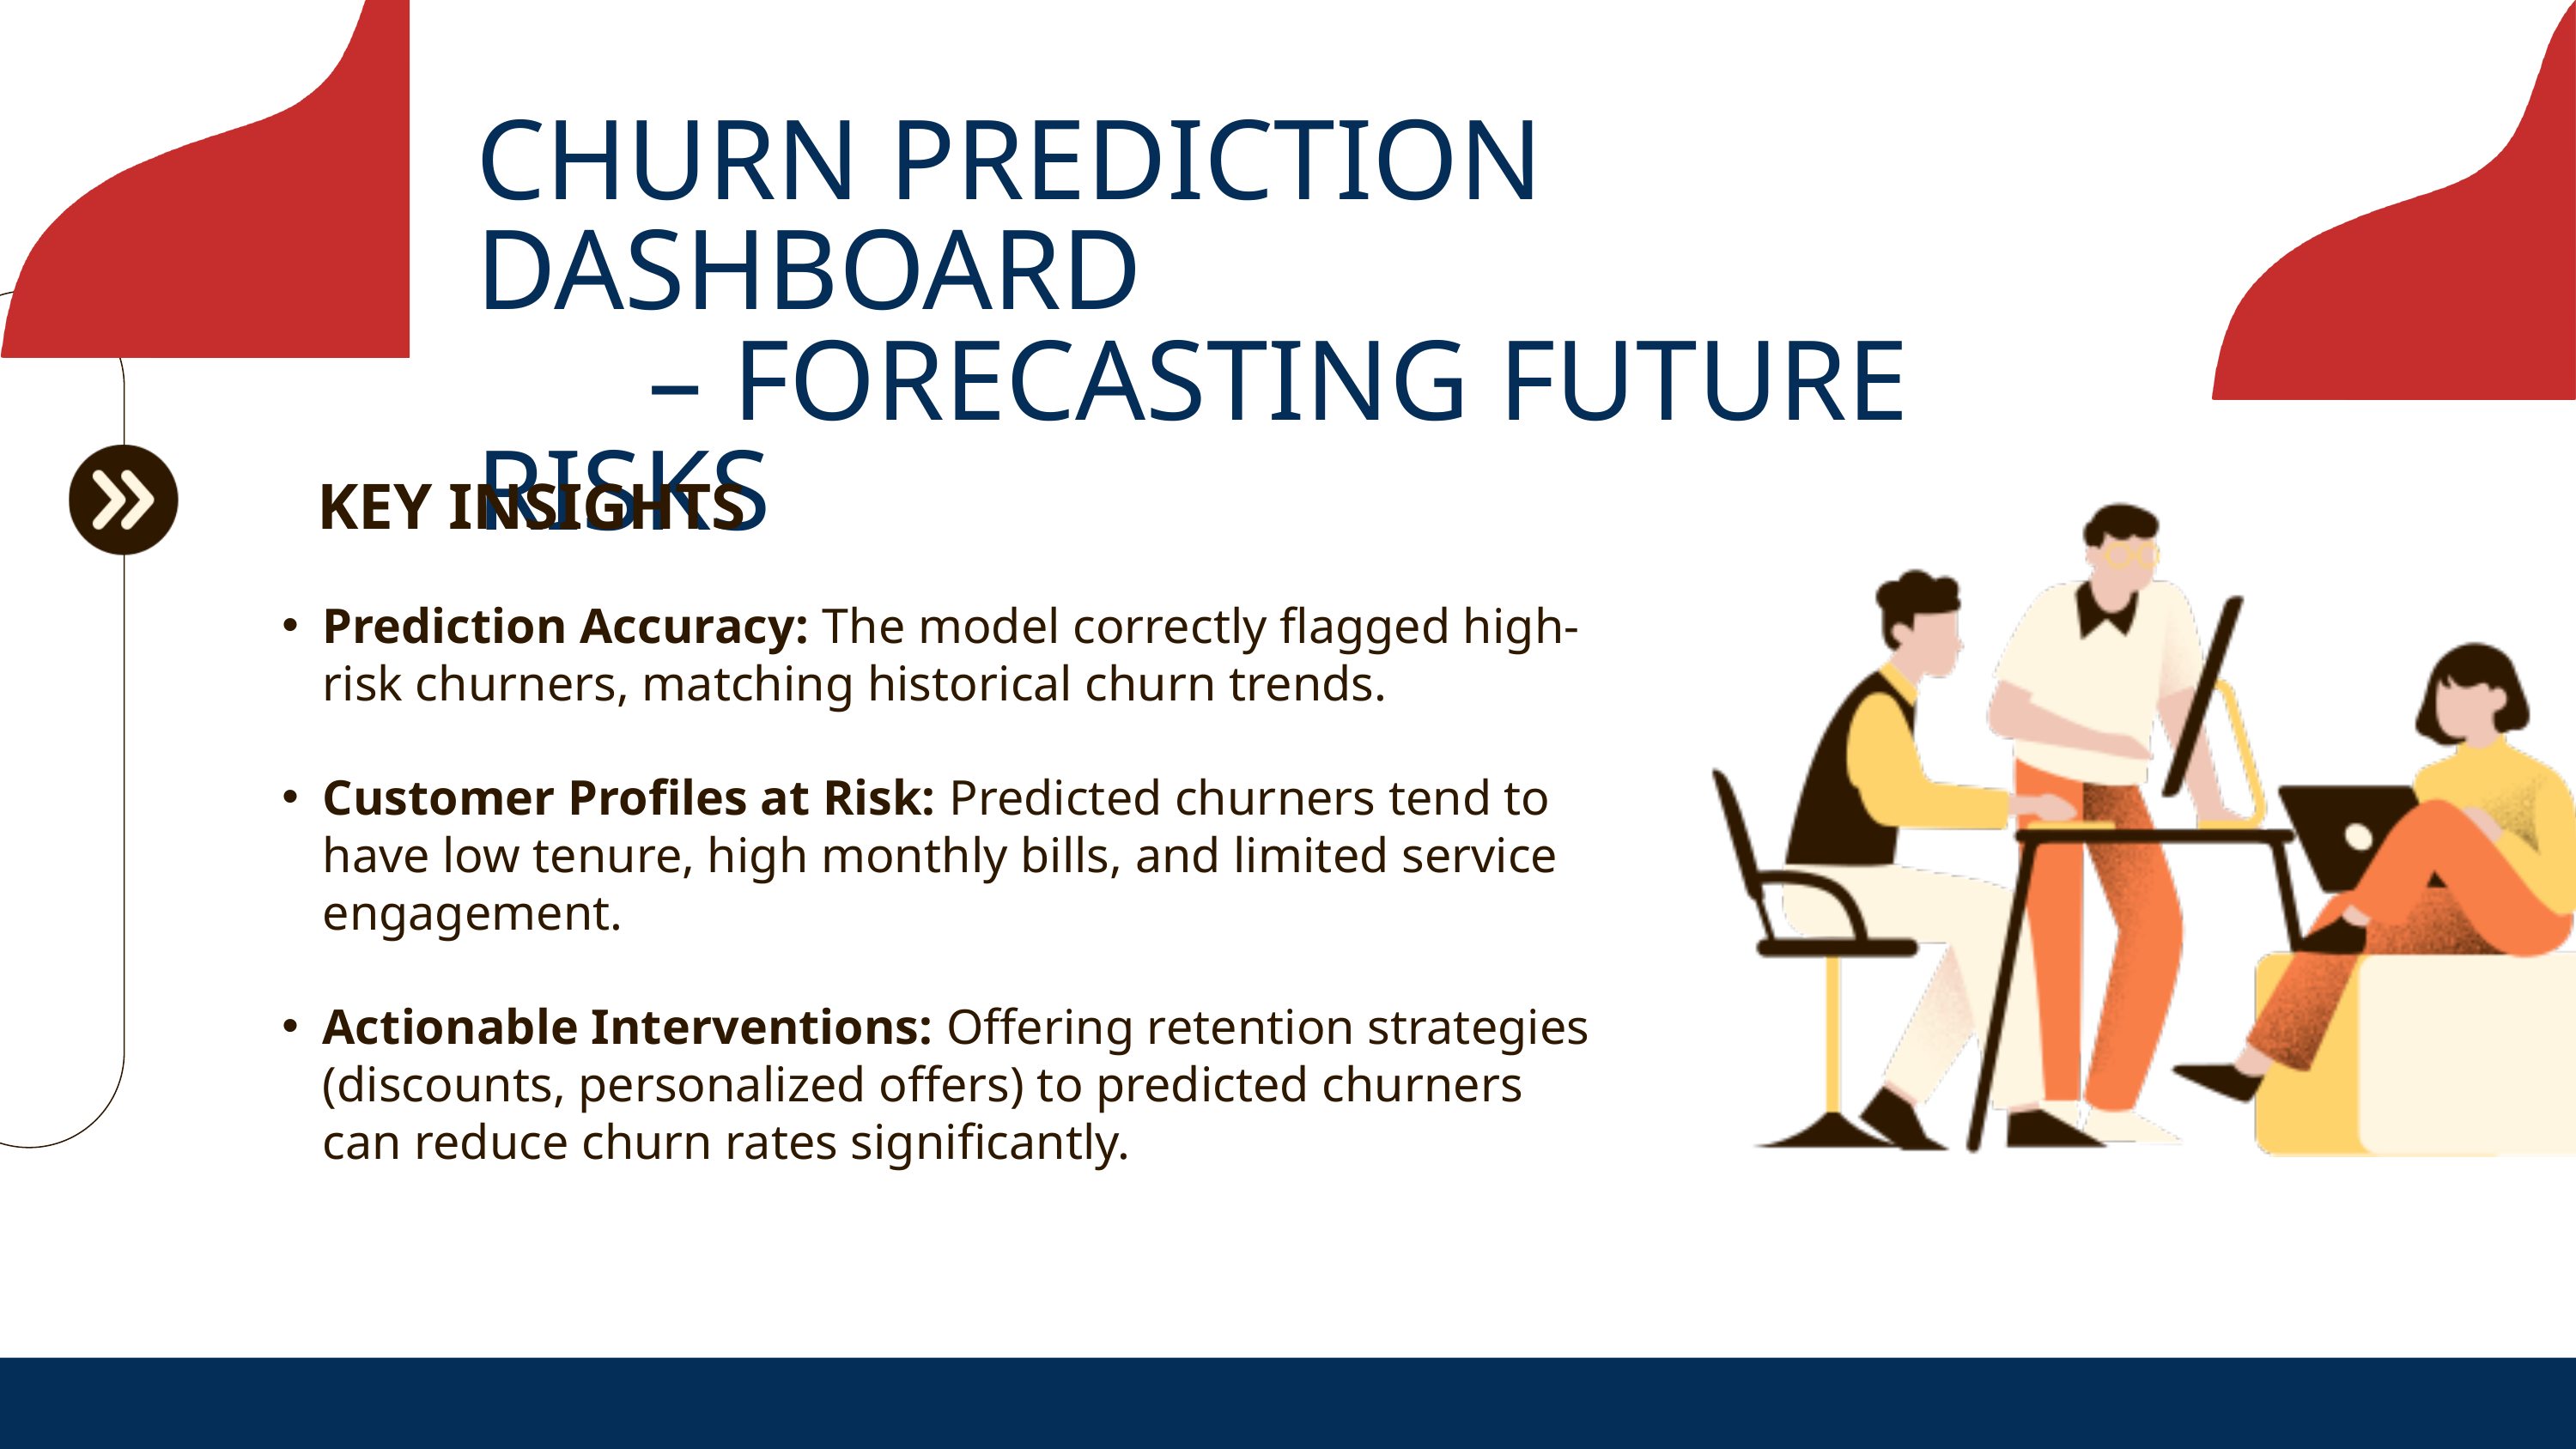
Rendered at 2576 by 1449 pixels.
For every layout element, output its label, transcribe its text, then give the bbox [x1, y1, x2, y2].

text_box CHURN PREDICTION DASHBOARD – FORECASTING FUTURE RISKS [476, 111, 2100, 553]
text_box [128, 445, 179, 556]
text_box Prediction Accuracy: The model correctly flagged high-risk churners, matching historical churn trends. Customer Profiles at Risk: Predicted churners tend to have low tenure, high monthly bills, and limited service engagement. Actionable Interventions: Offering retention strategies (discounts, personalized offers) to predicted churners can reduce churn rates significantly. [241, 595, 1592, 1227]
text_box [0, 290, 125, 1149]
text_box [1708, 500, 2576, 1157]
text_box KEY INSIGHTS [317, 454, 974, 543]
text_box [0, 0, 410, 358]
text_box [0, 1357, 2576, 1449]
text_box [2210, 0, 2576, 400]
